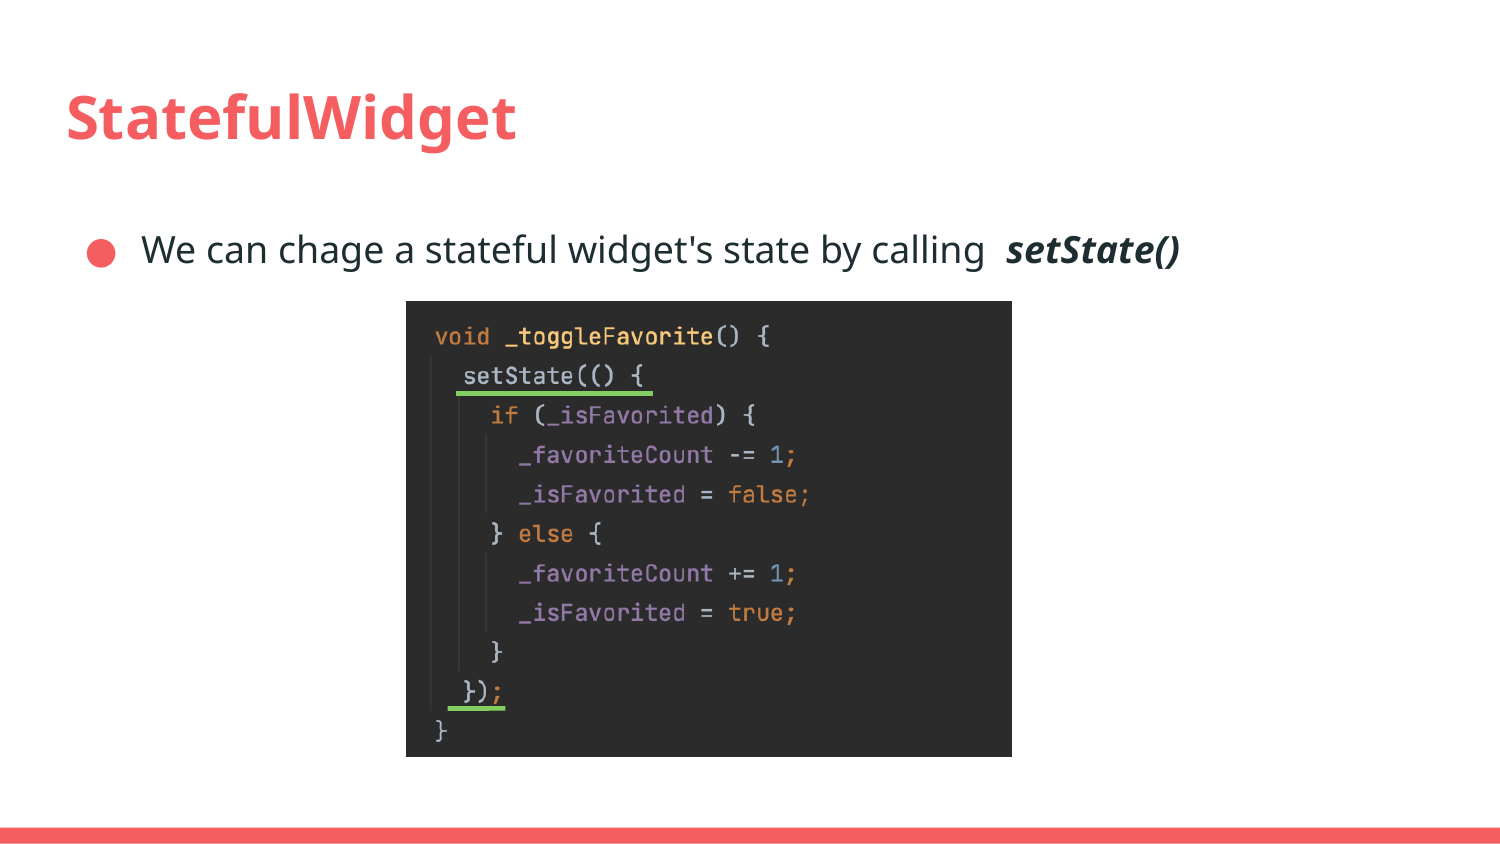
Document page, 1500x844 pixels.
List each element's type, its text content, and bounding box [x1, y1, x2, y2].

list We can chage a stateful widget's state by calling setState() [51, 189, 1368, 750]
picture [406, 301, 1012, 757]
title StatefulWidget [51, 64, 1449, 167]
